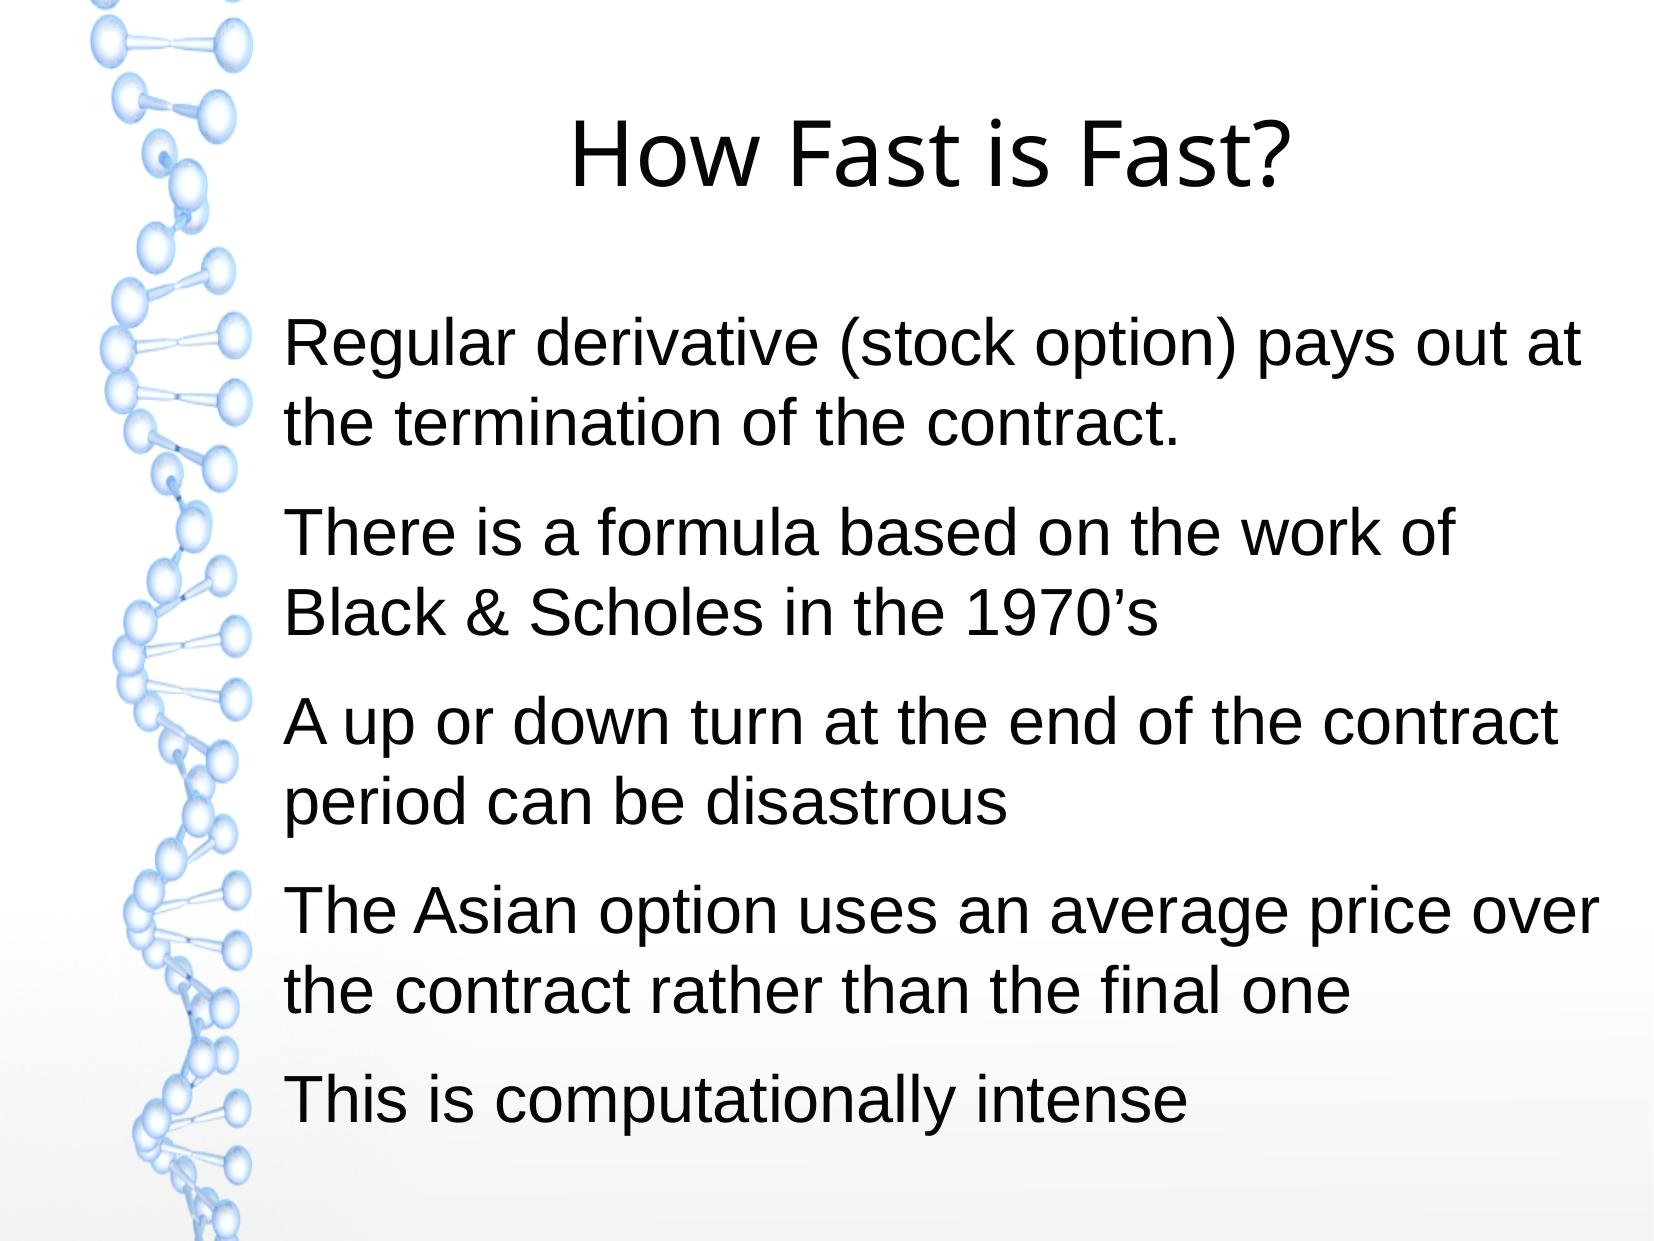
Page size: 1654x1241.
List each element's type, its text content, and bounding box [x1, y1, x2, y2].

title How Fast is Fast? [265, 47, 1595, 252]
picture [0, 0, 1654, 1241]
list Regular derivative (stock option) pays out at the termination of the contract. There is a formula based on the work of Black & Scholes in the 1970’s A up or down turn at the end of the contract period can be disastrous The Asian option uses an average price over the contract rather than the final one This is computationally intense [265, 299, 1619, 1188]
